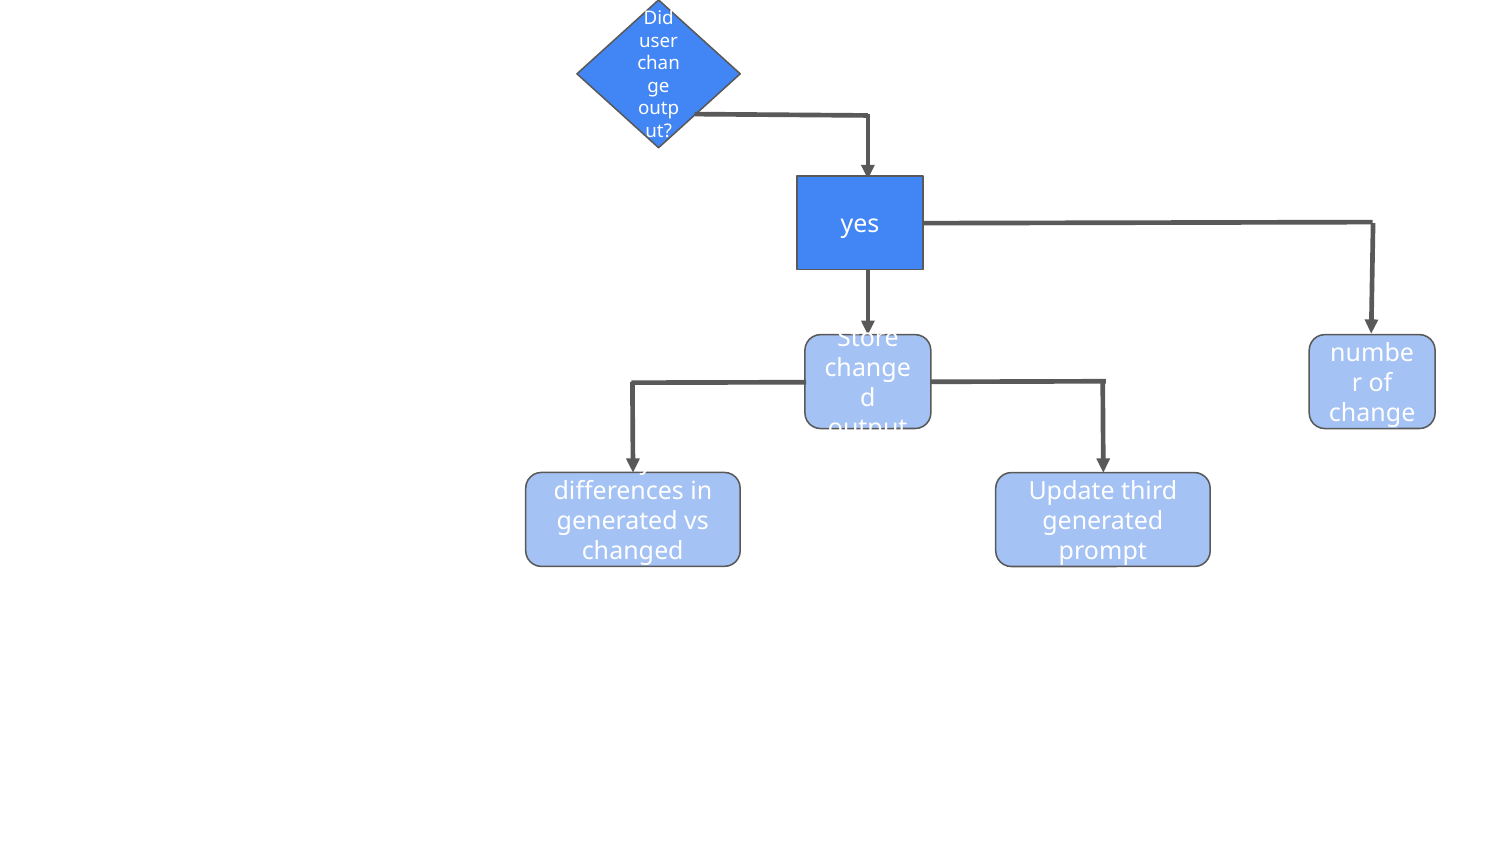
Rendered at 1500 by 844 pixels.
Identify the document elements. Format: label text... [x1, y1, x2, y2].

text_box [1370, 231, 1374, 334]
text_box Count number of changes [1309, 334, 1436, 429]
text_box Store changed output [804, 334, 931, 429]
text_box Analyze differences in generated vs changed versions [525, 472, 741, 567]
text_box Did user change output? [576, 0, 741, 148]
text_box Update third generated prompt [995, 472, 1211, 567]
text_box yes [797, 175, 923, 270]
